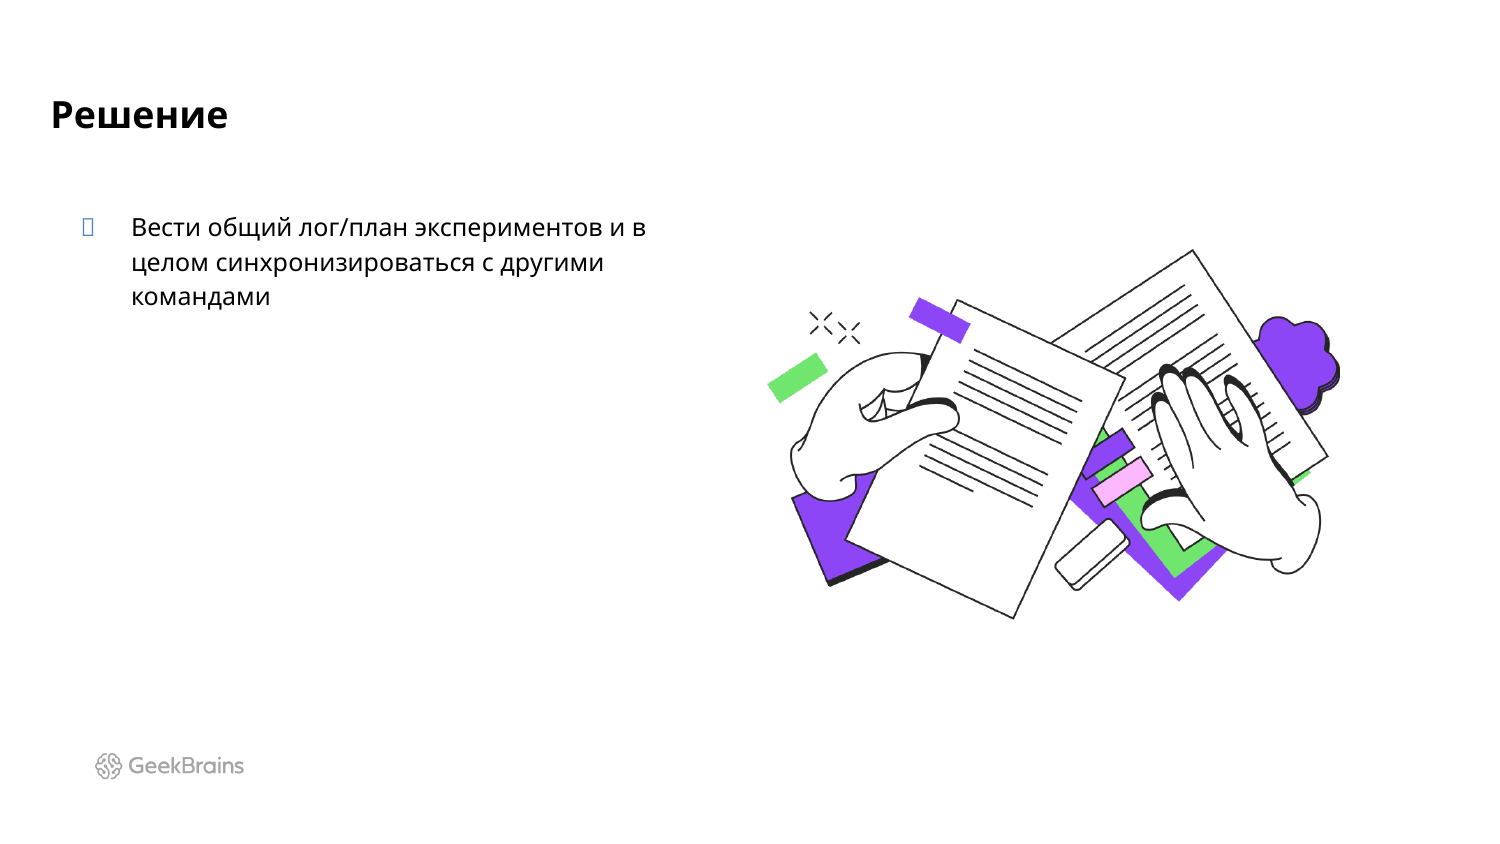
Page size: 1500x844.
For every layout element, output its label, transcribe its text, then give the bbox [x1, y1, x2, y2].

title Решение [50, 0, 743, 136]
picture [766, 248, 1340, 620]
text_box [69, 193, 767, 704]
subtitle Вести общий лог/план экспериментов и в целом синхронизироваться с другими командами [69, 207, 702, 697]
